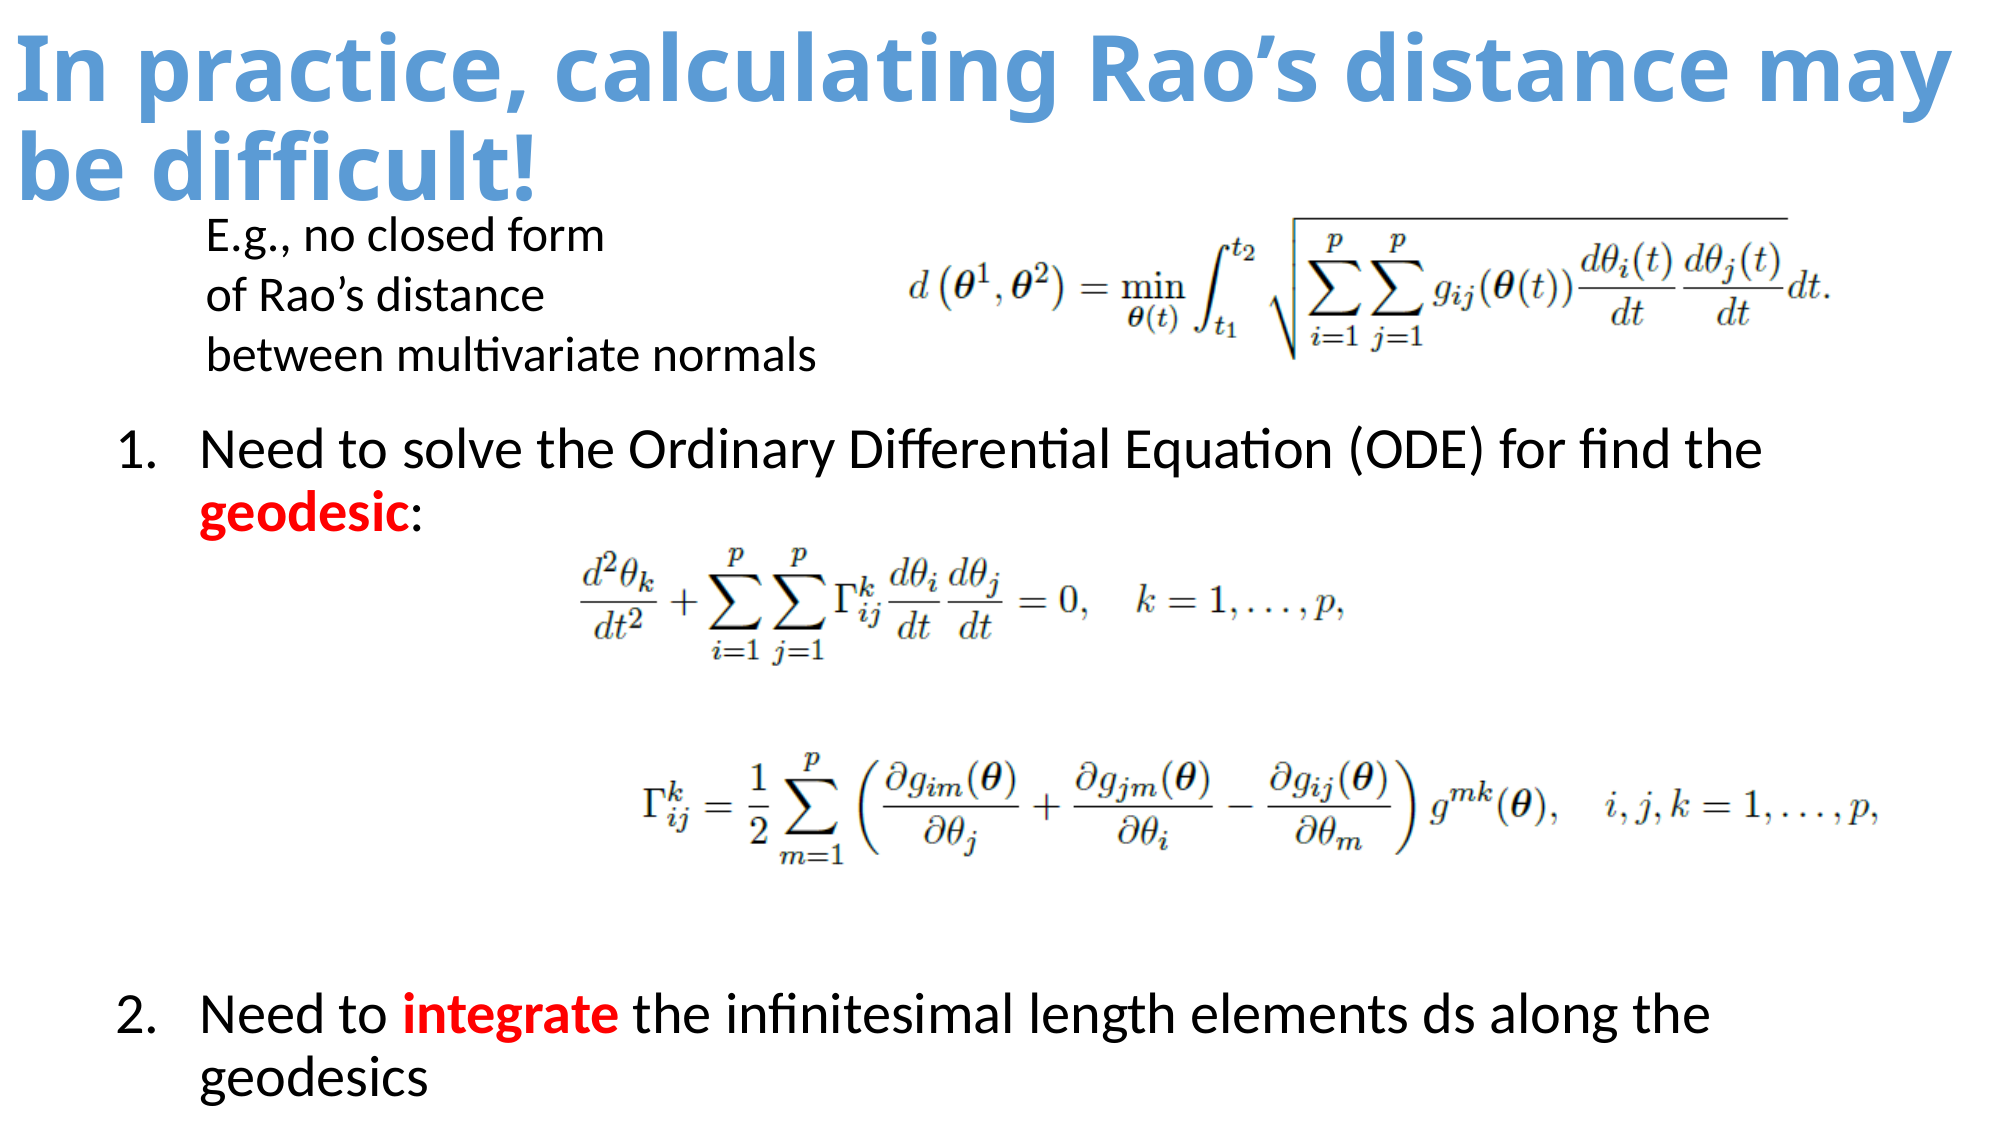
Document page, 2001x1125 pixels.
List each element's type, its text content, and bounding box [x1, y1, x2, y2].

picture [590, 721, 1893, 907]
title In practice, calculating Rao’s distance may be difficult! [0, 12, 2000, 231]
text_box E.g., no closed form of Rao’s distance between multivariate normals [190, 193, 833, 389]
picture [529, 515, 1414, 688]
list Need to solve the Ordinary Differential Equation (ODE) for find the geodesic: Need to integrate the infinitesimal length elements ds along the geodesics [100, 411, 1926, 1125]
picture [872, 193, 1893, 401]
